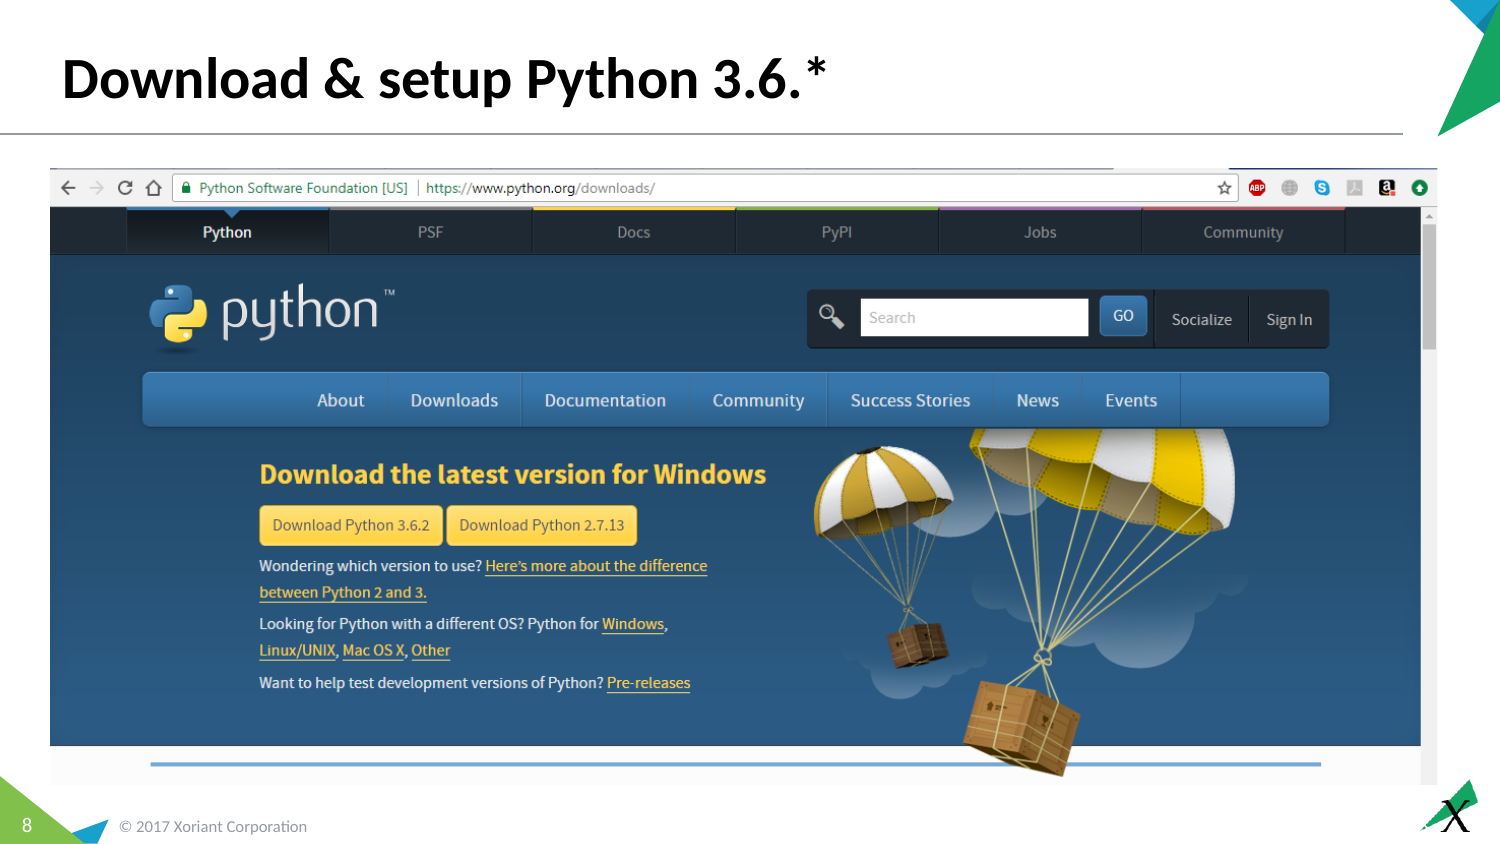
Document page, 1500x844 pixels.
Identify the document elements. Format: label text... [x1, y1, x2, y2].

picture [49, 168, 1478, 832]
title Download & setup Python 3.6.* [47, 9, 1398, 118]
